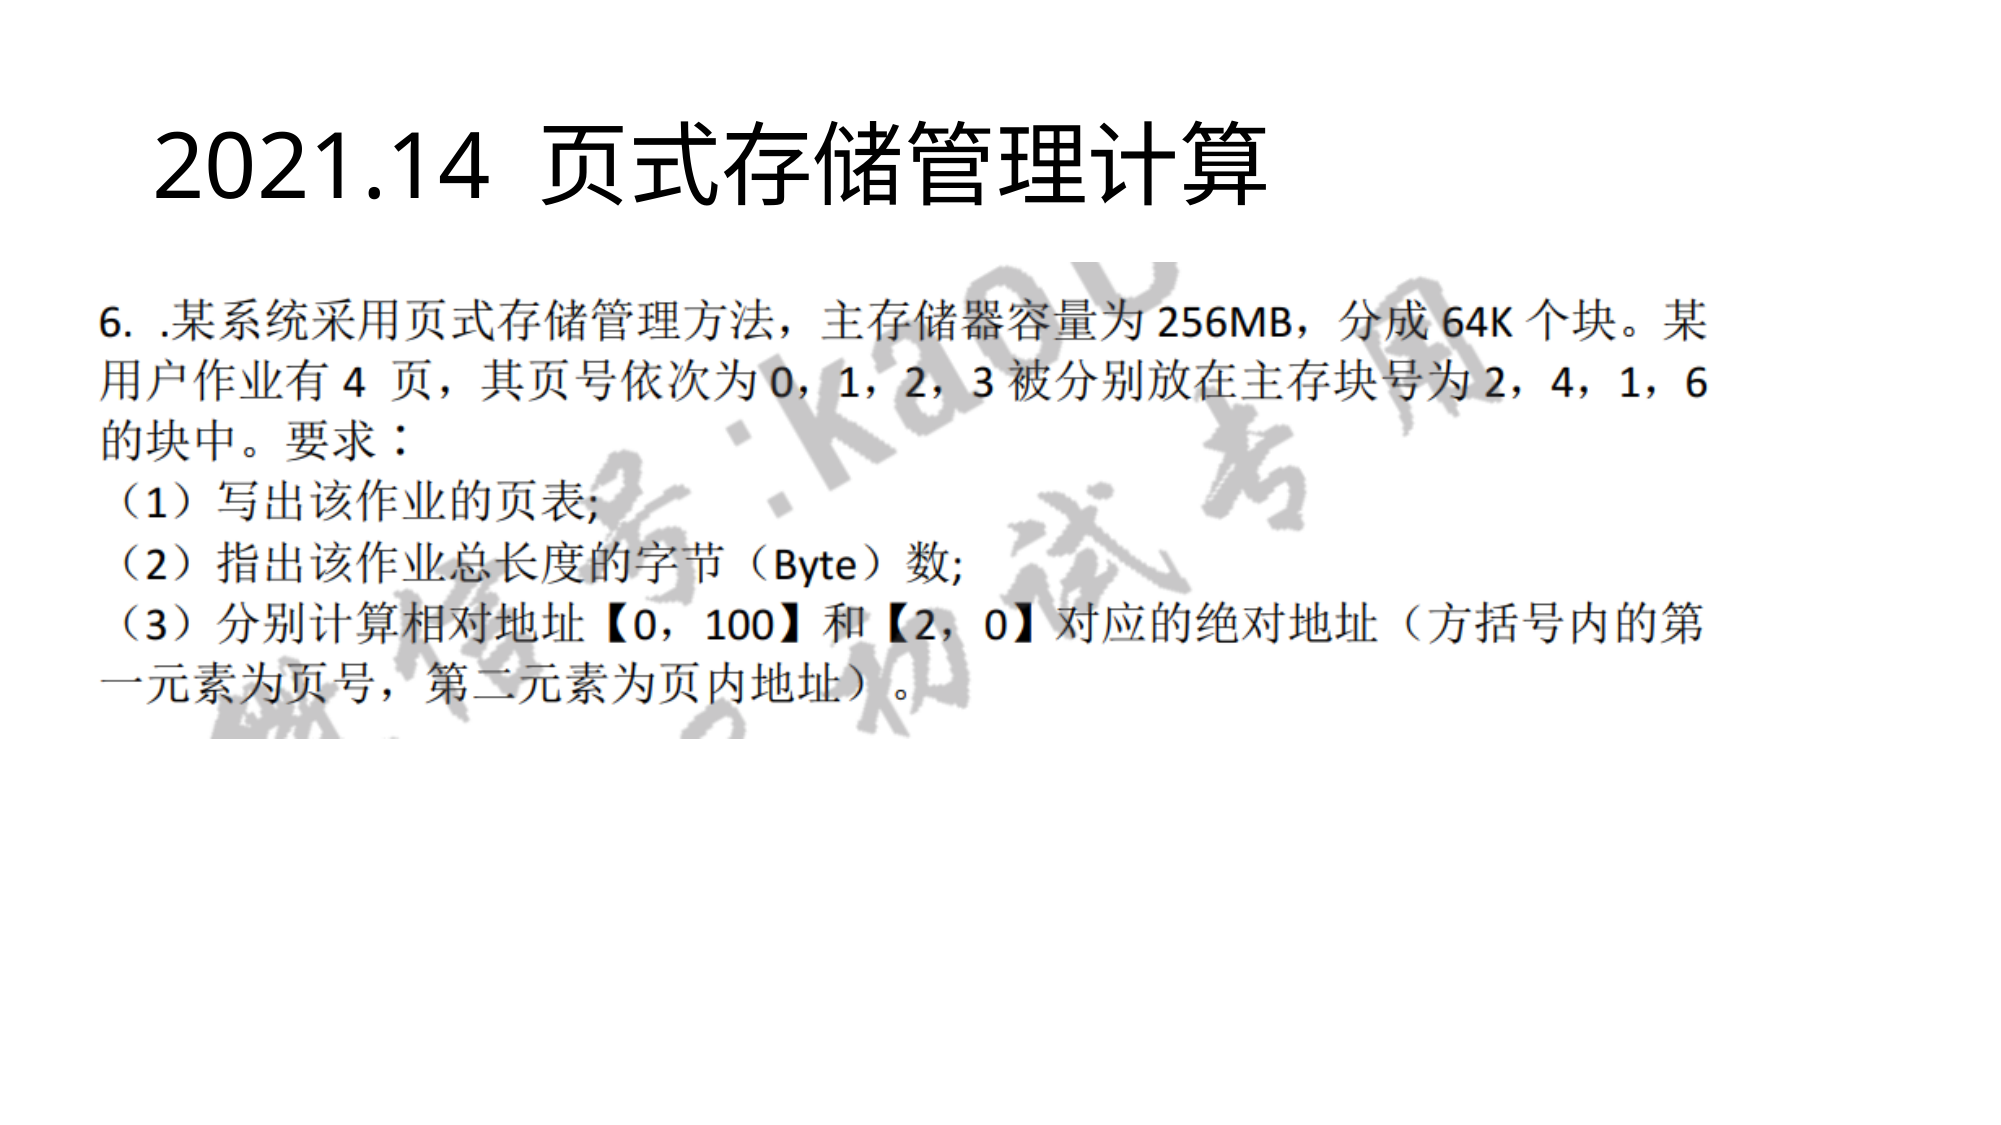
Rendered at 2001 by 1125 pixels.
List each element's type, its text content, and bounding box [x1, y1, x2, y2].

title 2021.14 页式存储管理计算 [137, 59, 1863, 278]
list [67, 262, 1762, 739]
